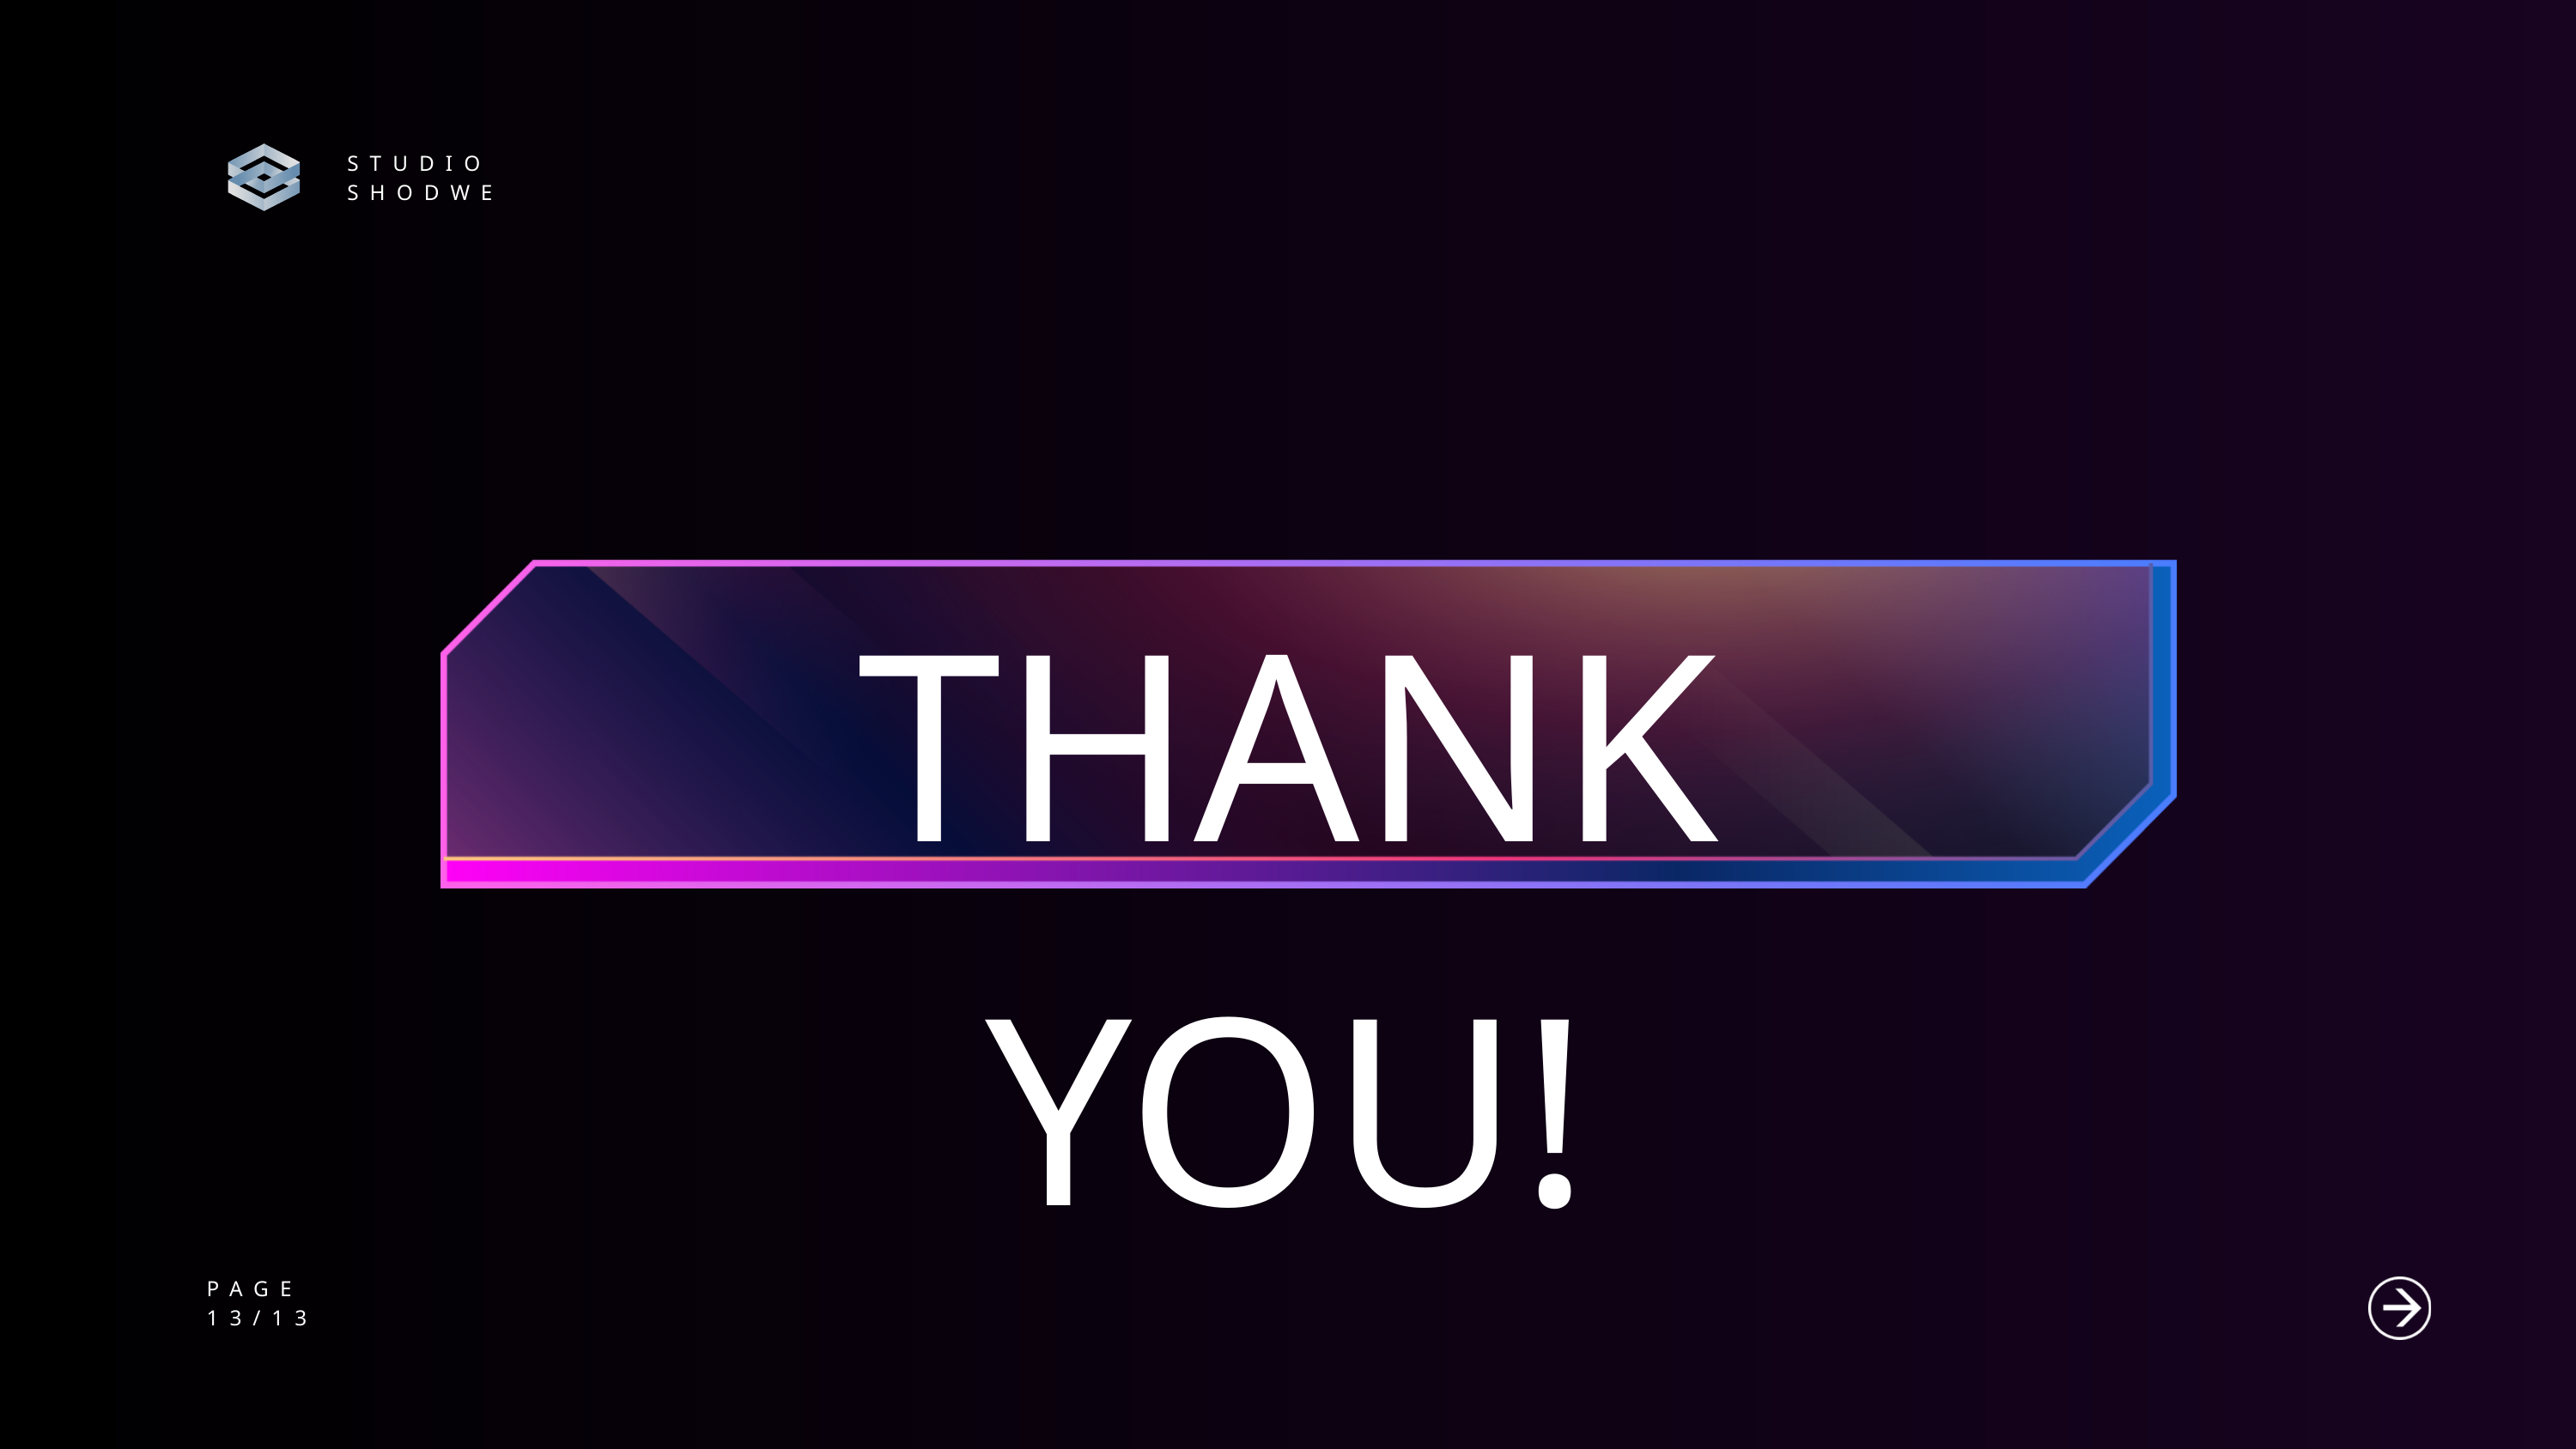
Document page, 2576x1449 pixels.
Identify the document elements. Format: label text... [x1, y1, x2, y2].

text_box [228, 143, 301, 211]
text_box THANK YOU! [619, 530, 1957, 1258]
text_box [2368, 1276, 2432, 1340]
text_box STUDIO SHODWE [347, 146, 534, 205]
text_box [440, 560, 619, 888]
text_box [1957, 560, 2178, 888]
text_box PAGE 13/13 [206, 1271, 393, 1331]
